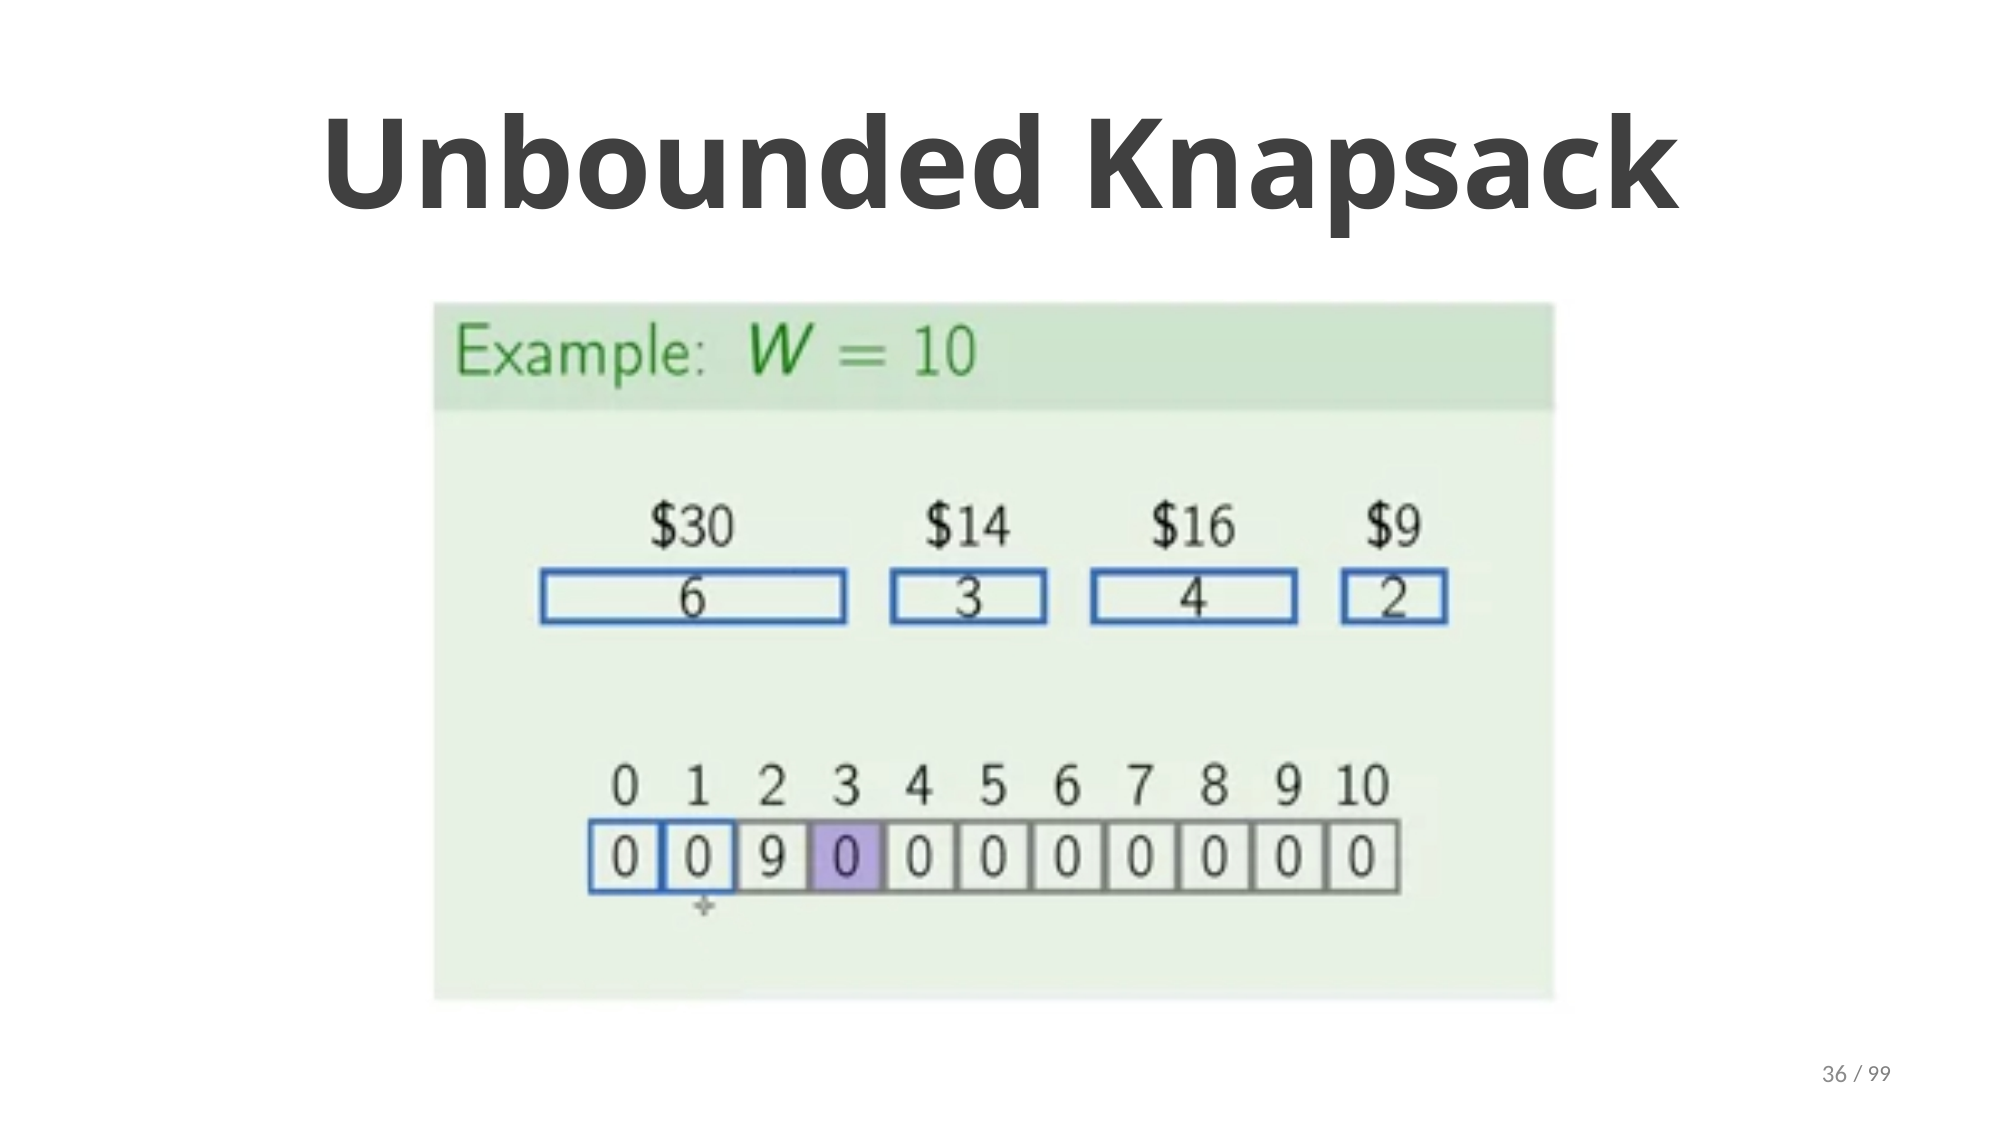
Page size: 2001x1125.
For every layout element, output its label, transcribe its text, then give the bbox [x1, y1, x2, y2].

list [425, 299, 1575, 1014]
slide_number 36 [1412, 1042, 1863, 1103]
title Unbounded Knapsack [131, 54, 1869, 284]
